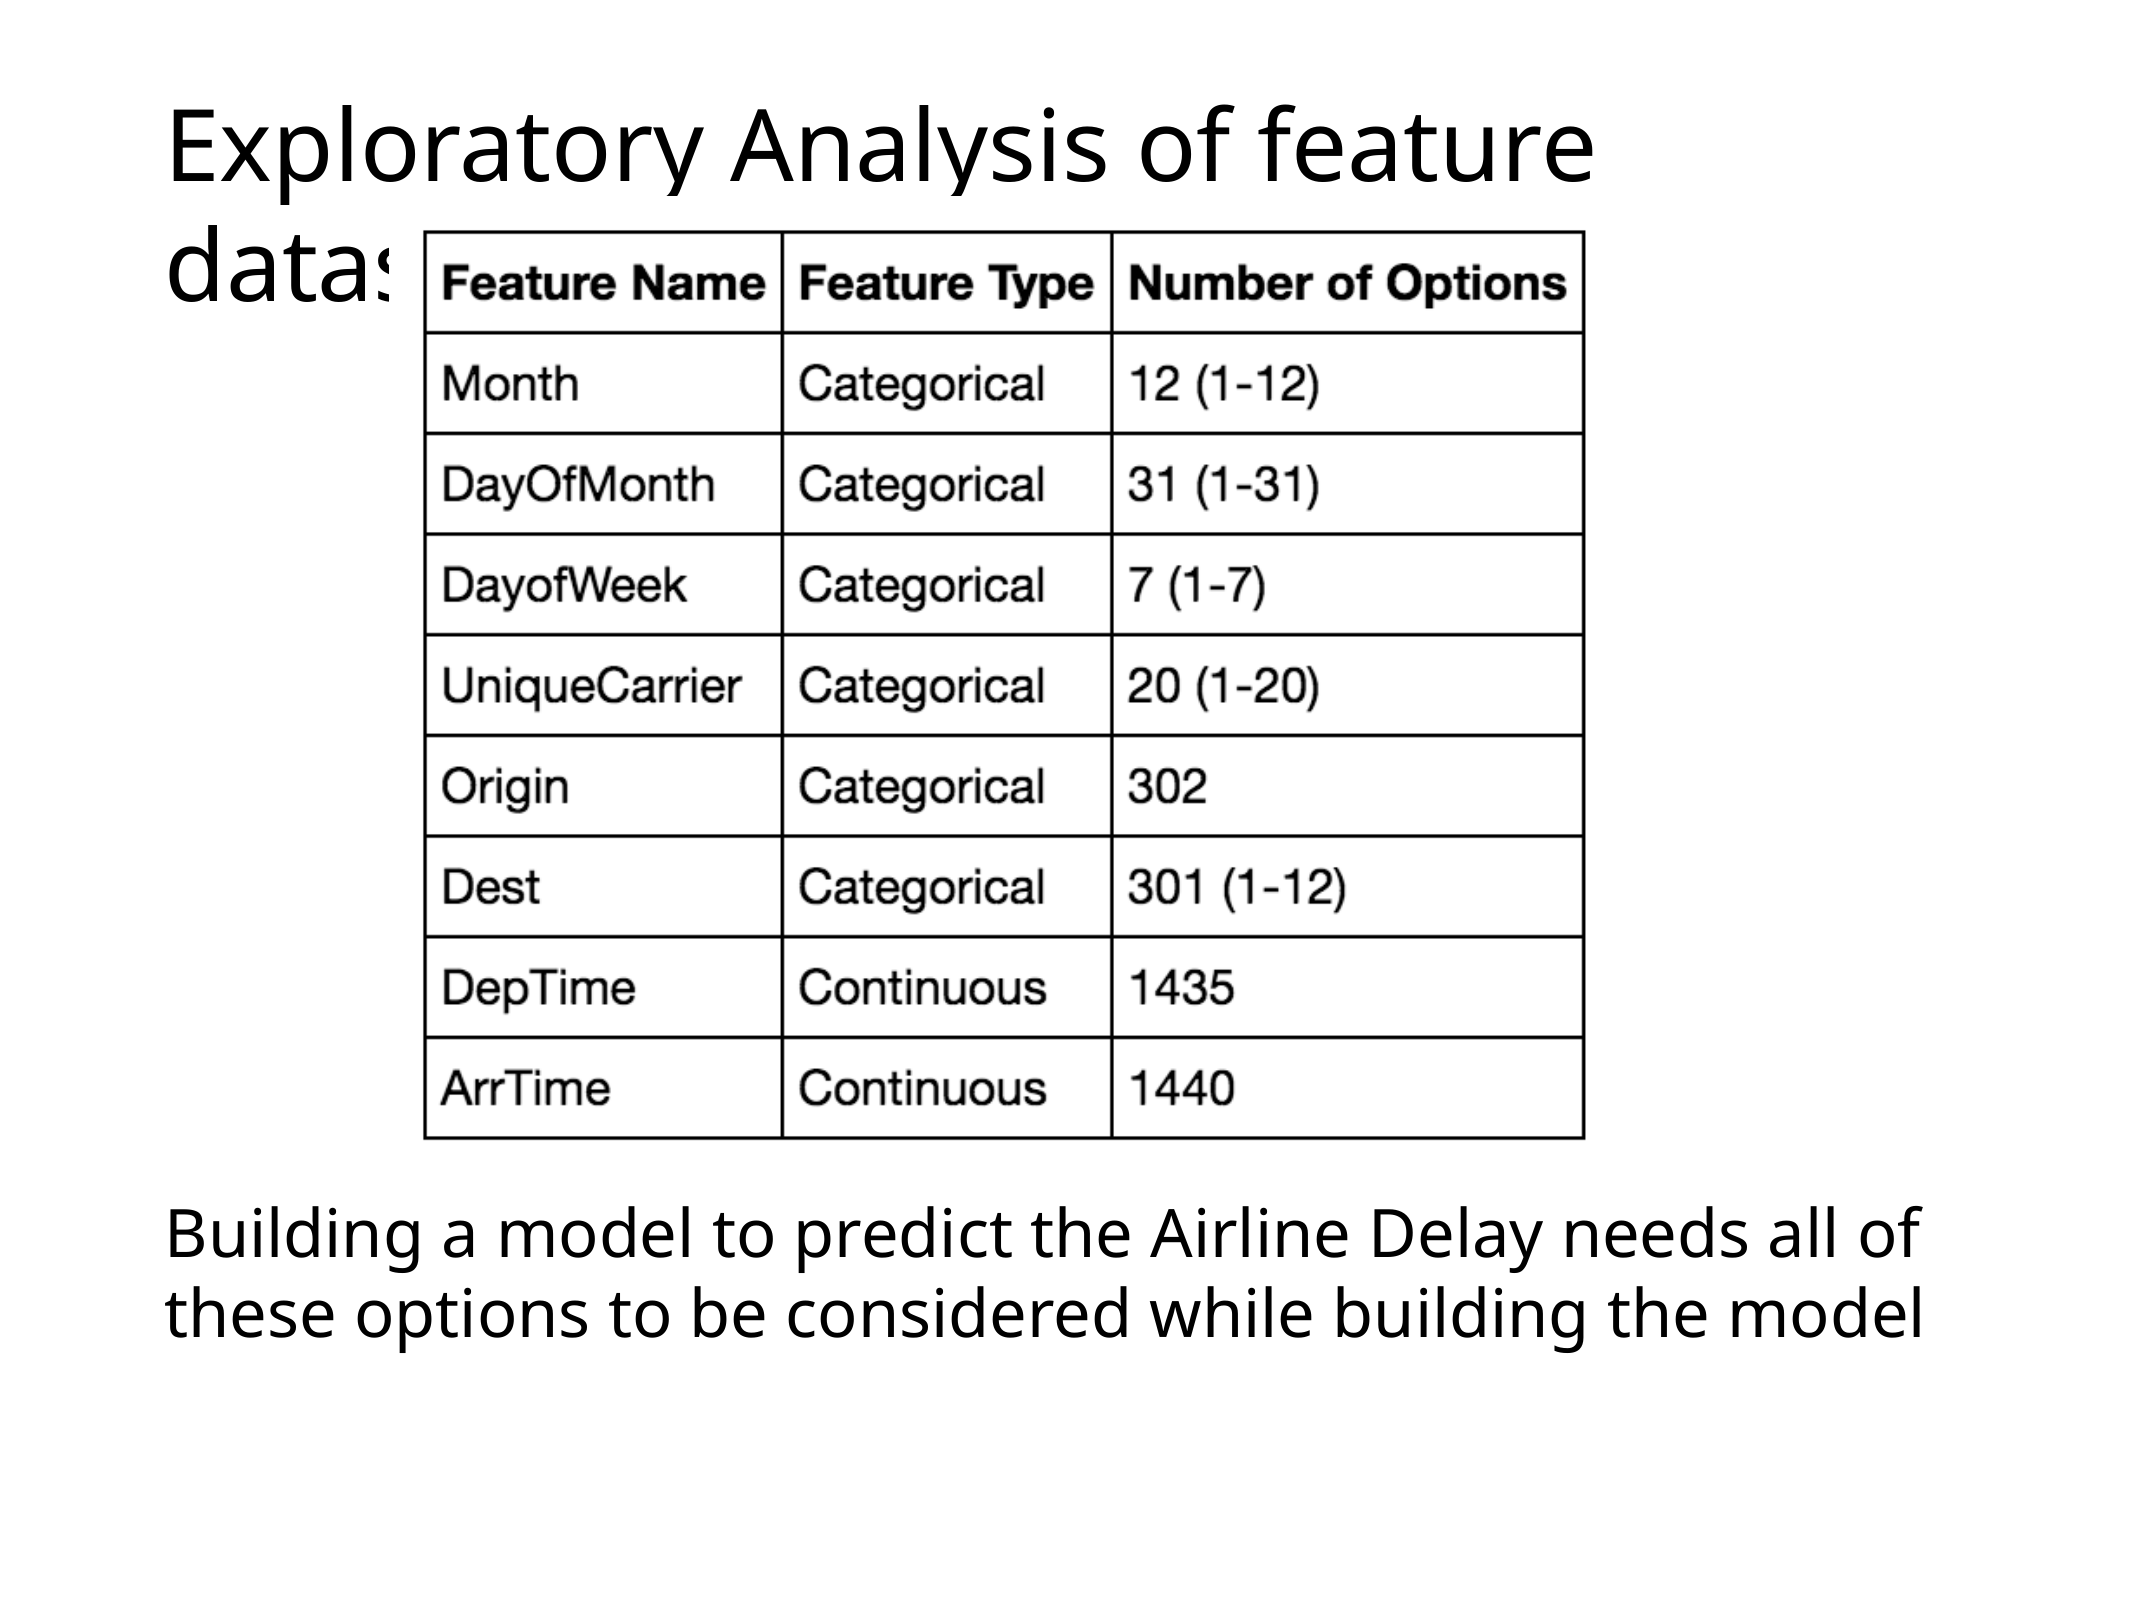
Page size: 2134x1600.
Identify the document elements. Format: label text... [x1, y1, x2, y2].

title Exploratory Analysis of feature dataset [155, 72, 1978, 212]
picture [389, 196, 1617, 1161]
list Building a model to predict the Airline Delay needs all of these options to be considered while building the model [155, 1181, 1978, 1366]
